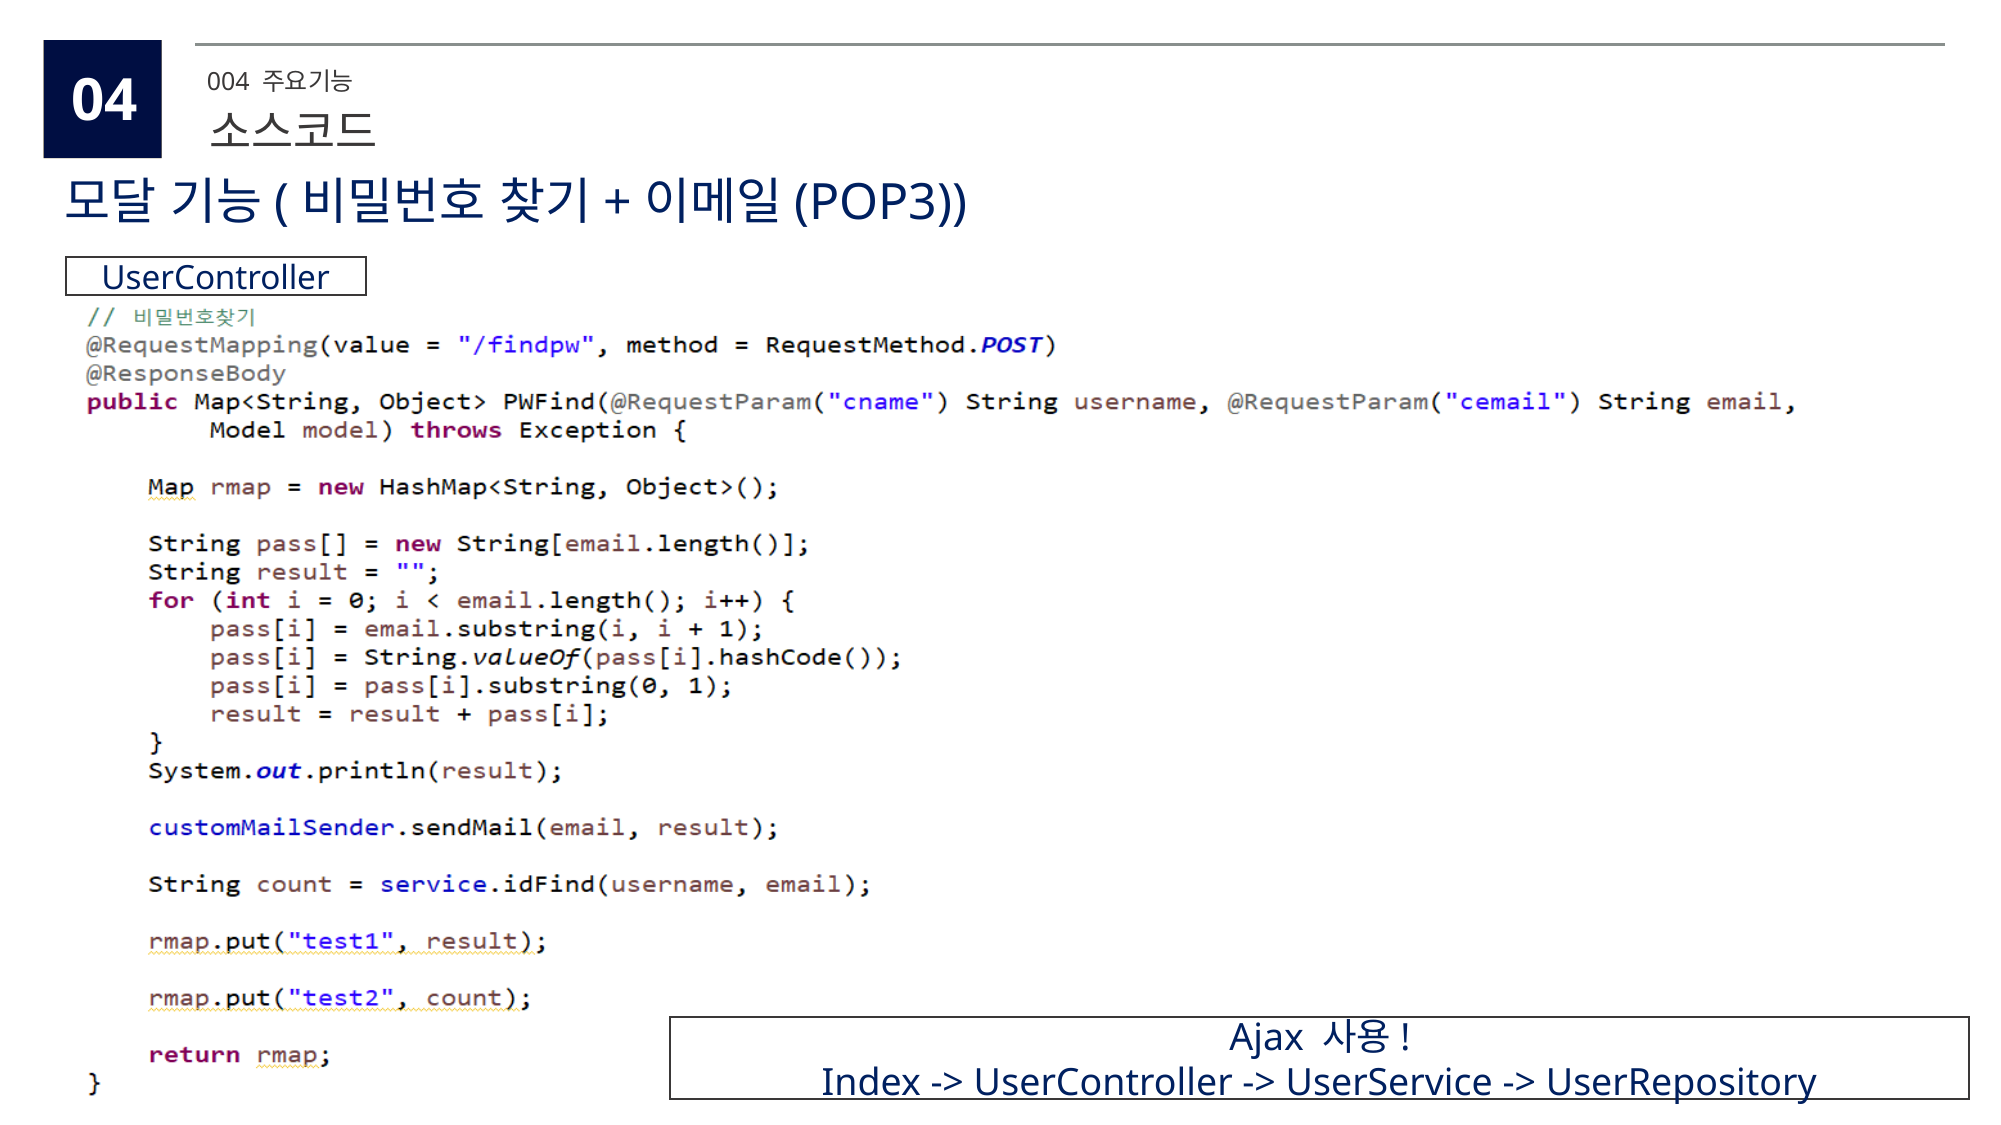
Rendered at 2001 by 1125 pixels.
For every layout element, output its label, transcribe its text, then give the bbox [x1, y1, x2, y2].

text_box Ajax 사용! Index -> UserController -> UserService -> UserRepository [669, 1016, 1970, 1100]
picture [30, 297, 1926, 1099]
text_box UserController [65, 256, 367, 296]
text_box [42, 39, 163, 159]
text_box 모달 기능(비밀번호 찾기+이메일(POP3)) [49, 162, 983, 238]
text_box 04 [45, 55, 164, 140]
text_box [194, 57, 392, 167]
